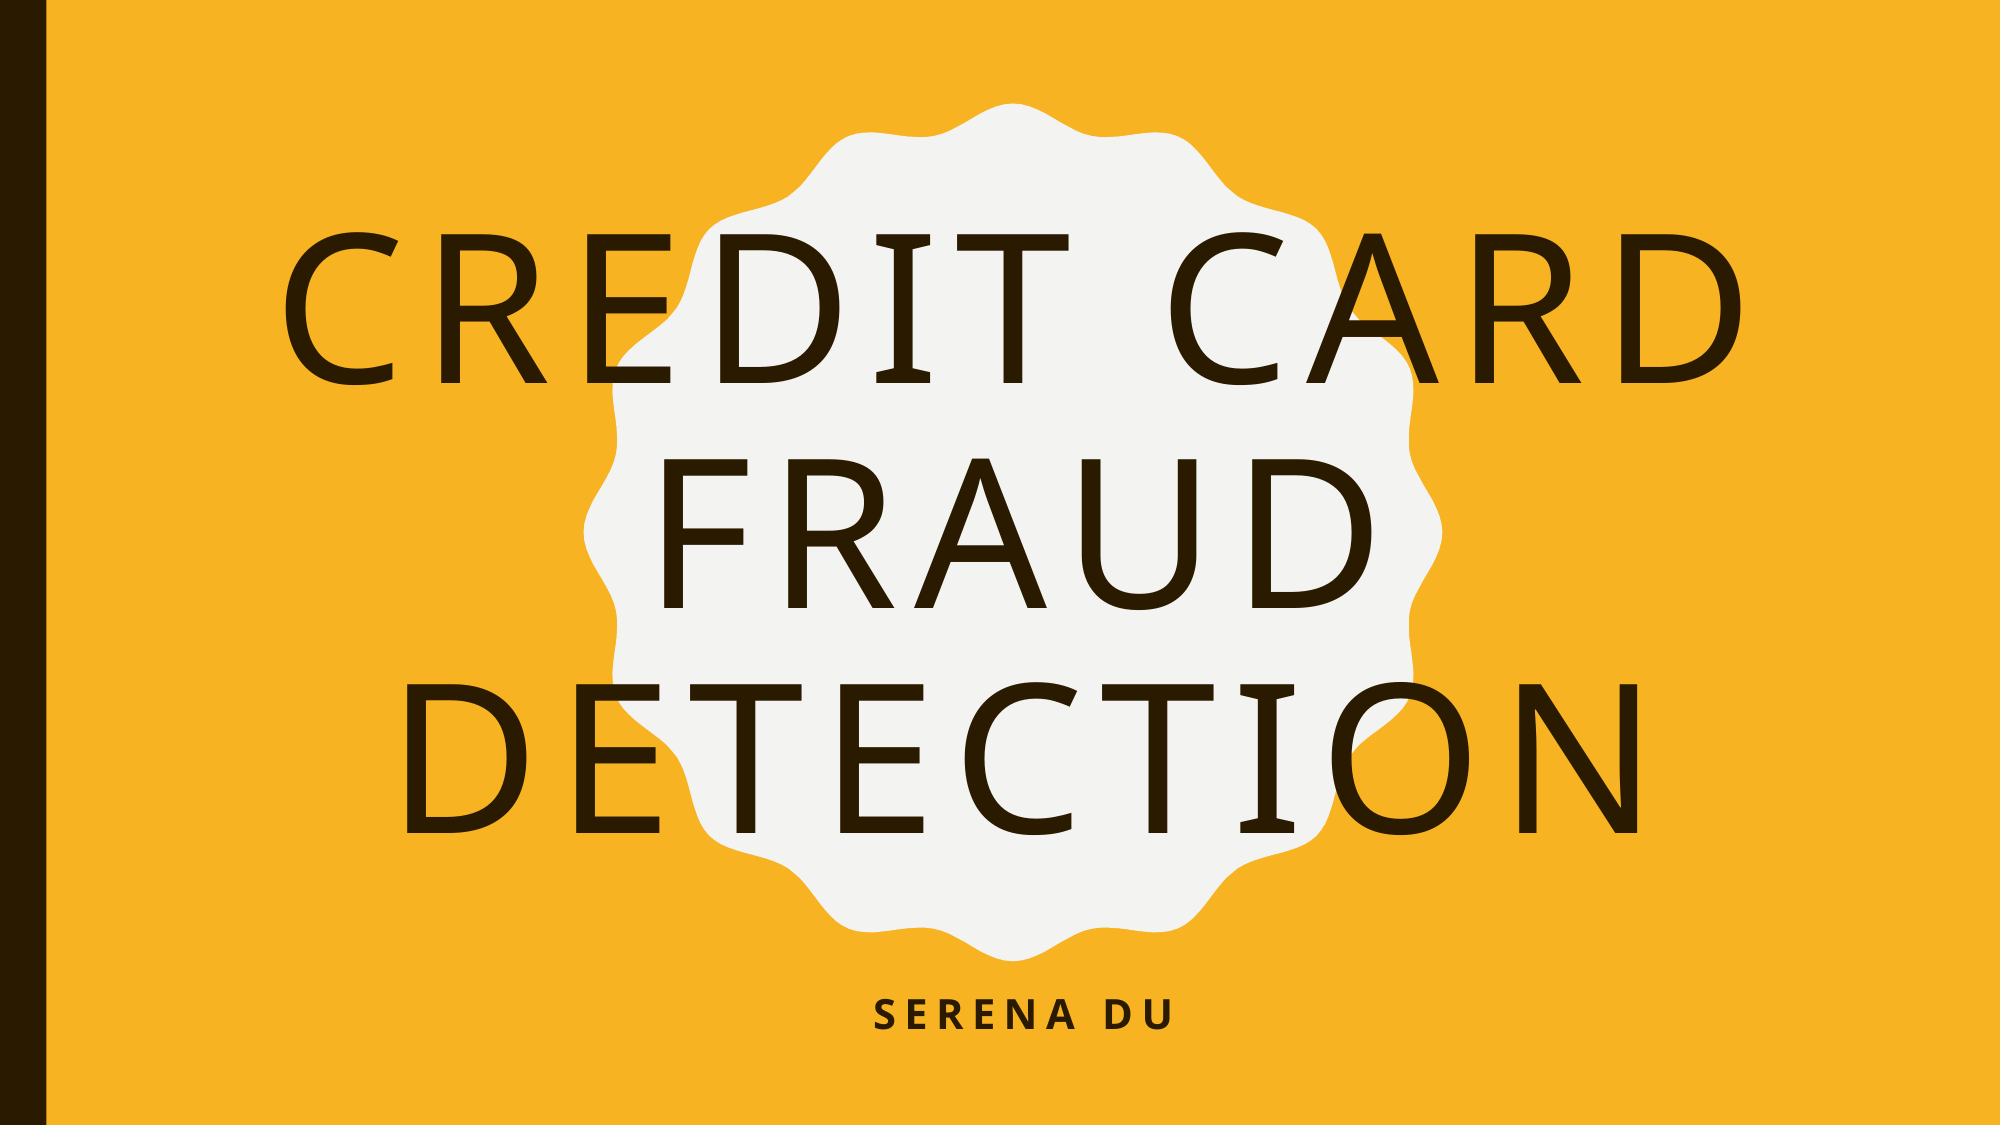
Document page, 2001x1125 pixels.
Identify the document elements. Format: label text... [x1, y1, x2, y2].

subtitle Serena Du [363, 980, 1684, 1103]
title Credit Card Fraud Detection [176, 180, 1870, 902]
